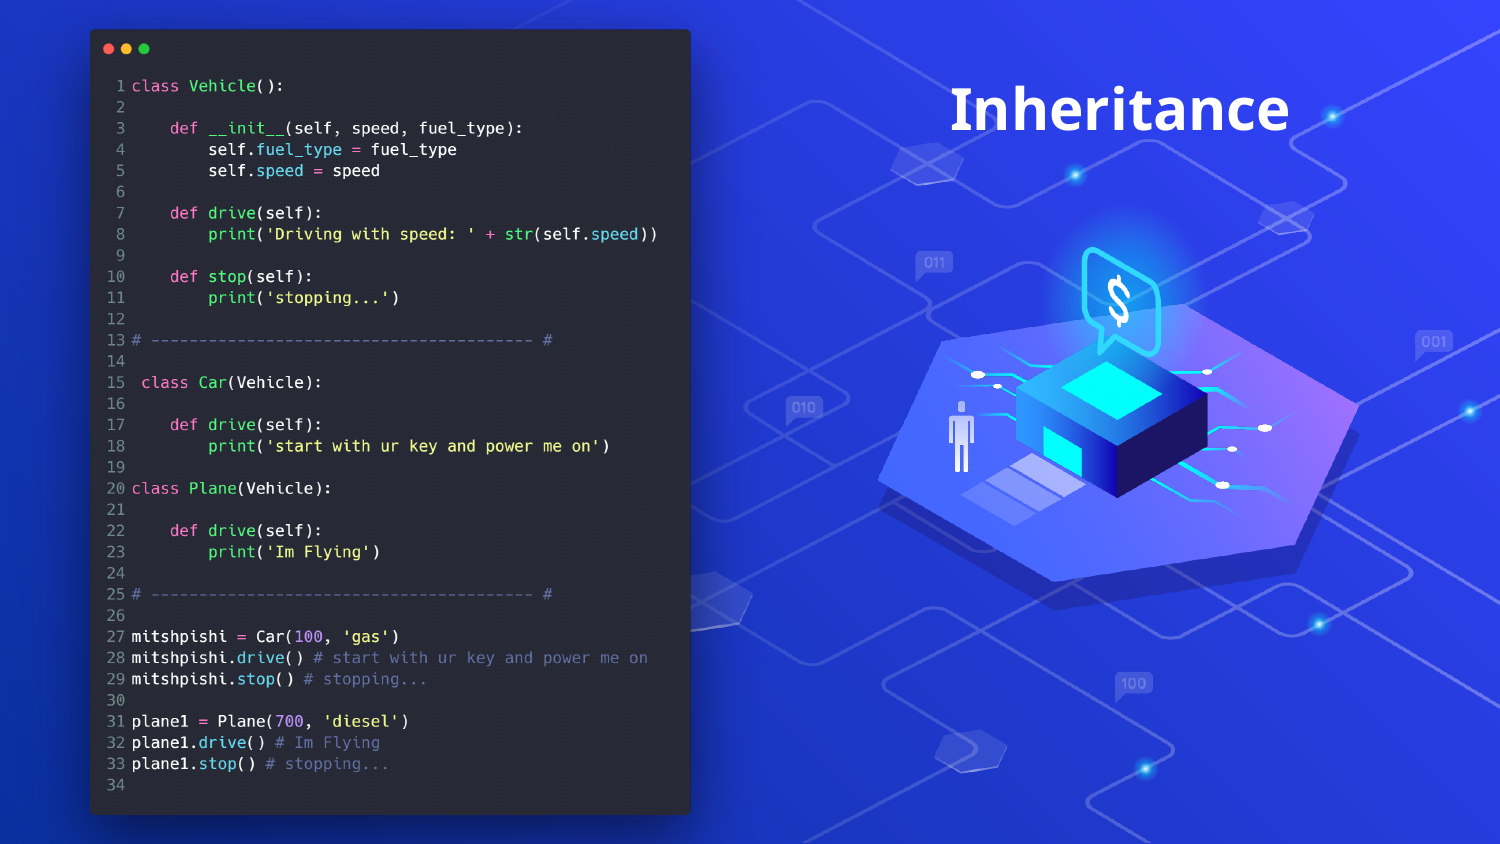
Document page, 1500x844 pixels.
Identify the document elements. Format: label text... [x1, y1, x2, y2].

title Inheritance [823, 59, 1418, 143]
picture [0, 0, 1500, 844]
